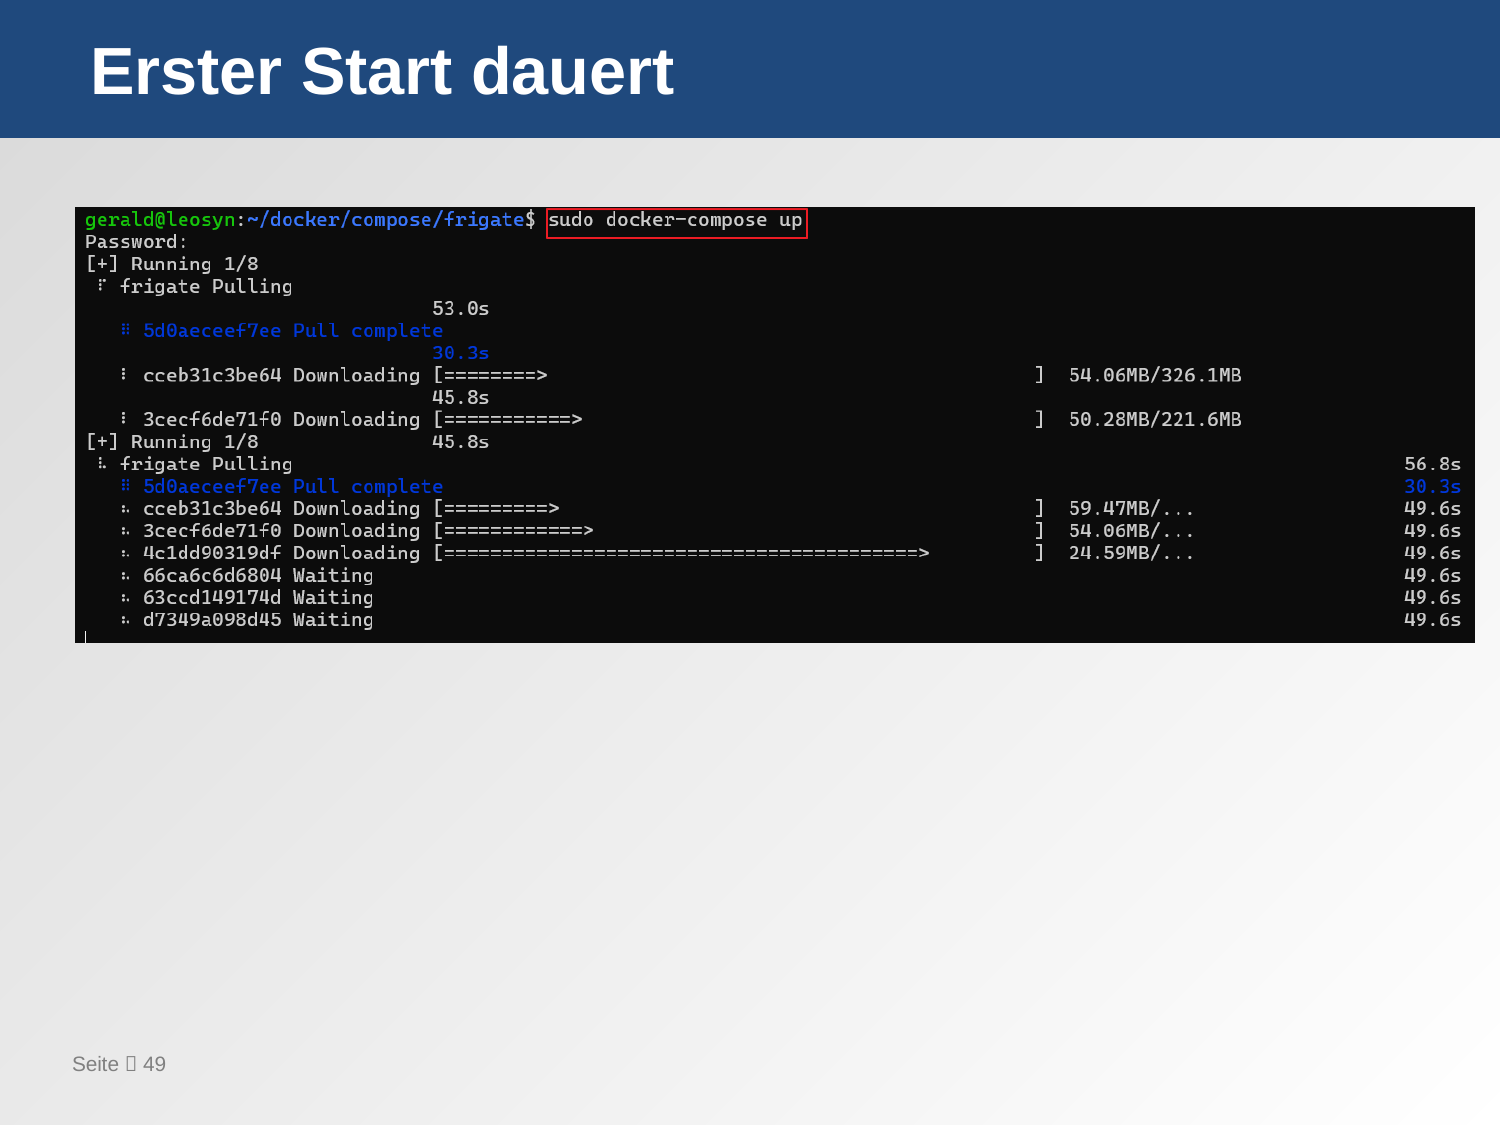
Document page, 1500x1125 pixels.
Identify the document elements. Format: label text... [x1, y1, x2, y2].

picture [74, 207, 1475, 643]
title Erster Start dauert [75, 20, 1425, 206]
